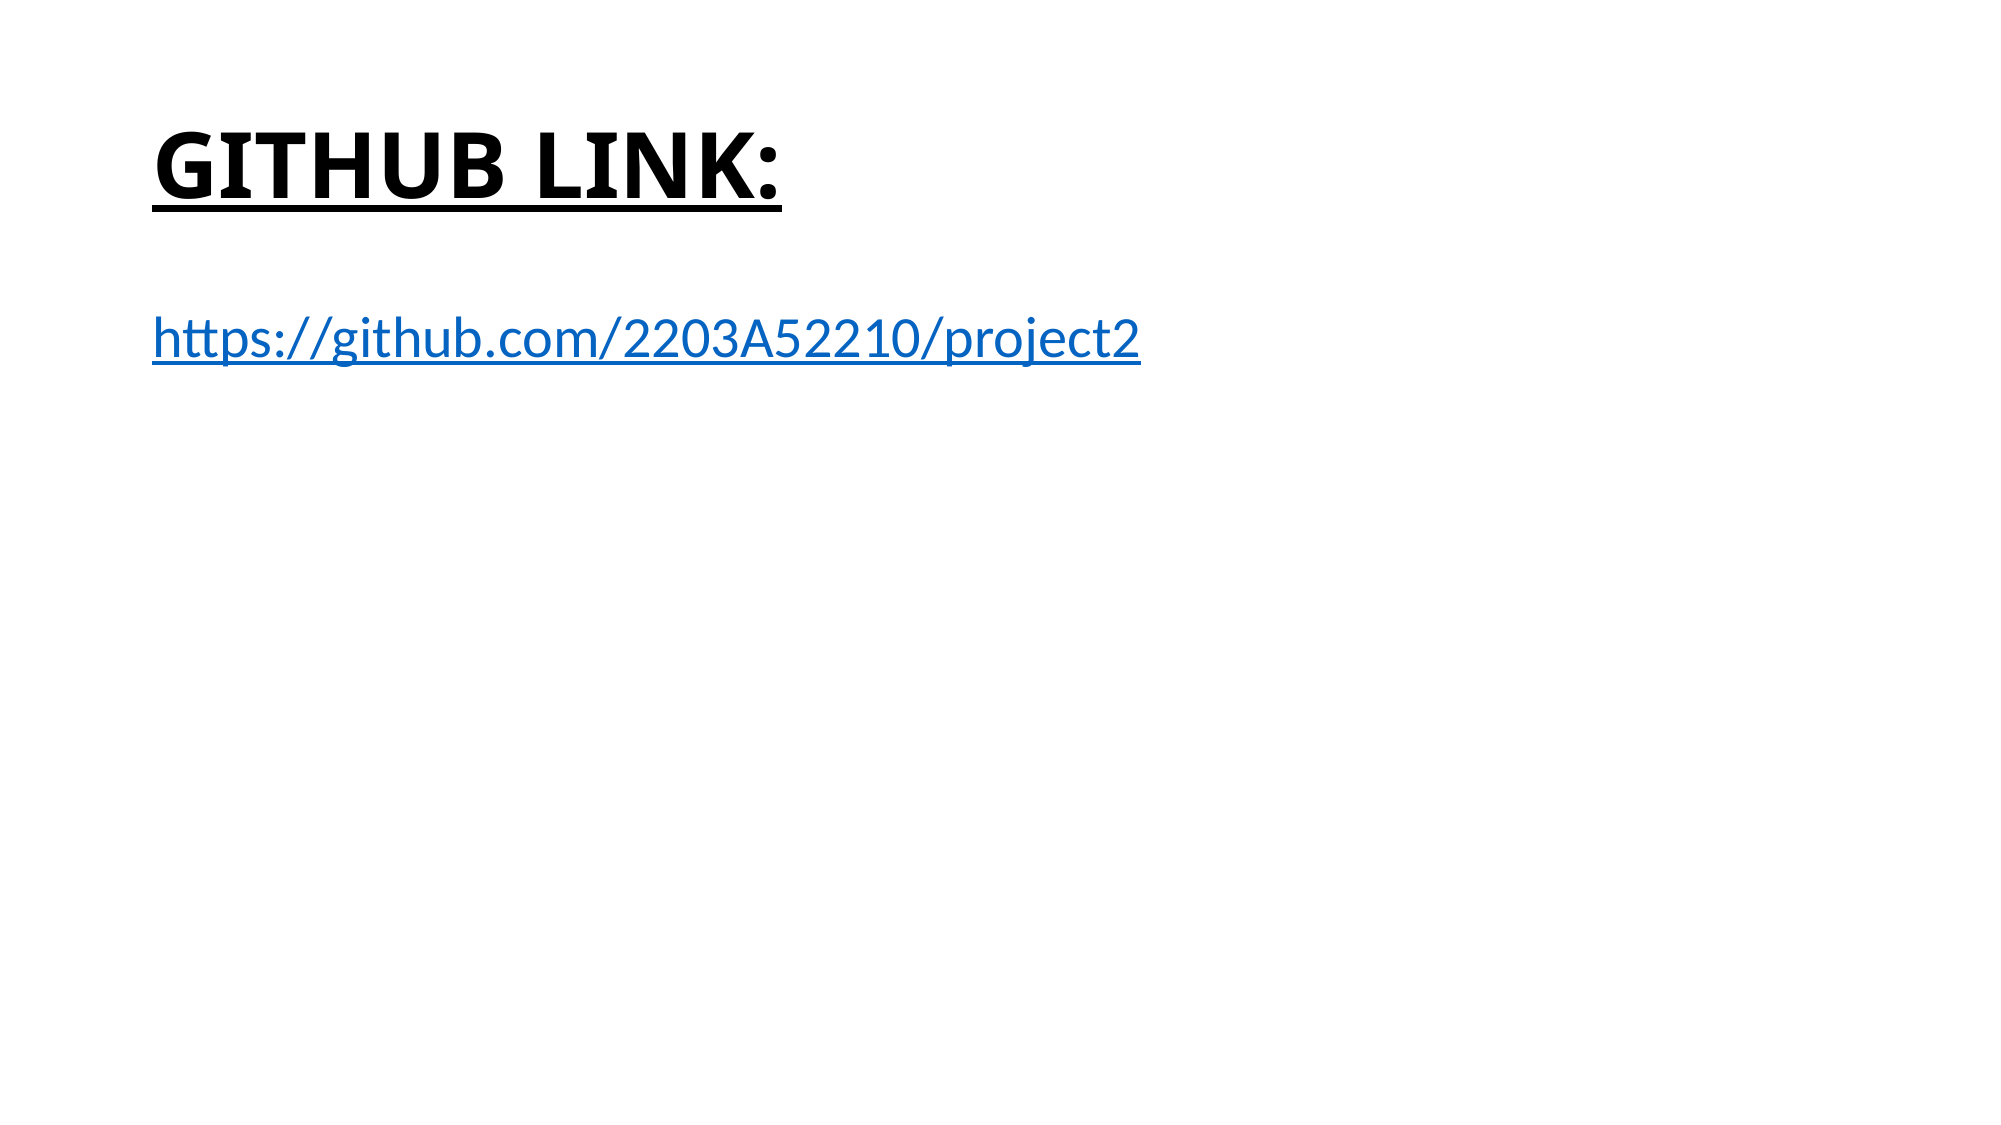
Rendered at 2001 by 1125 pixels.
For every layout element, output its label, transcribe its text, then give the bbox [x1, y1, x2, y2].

list https://github.com/2203A52210/project2 [137, 299, 1863, 1014]
title GITHUB LINK: [137, 59, 1863, 278]
